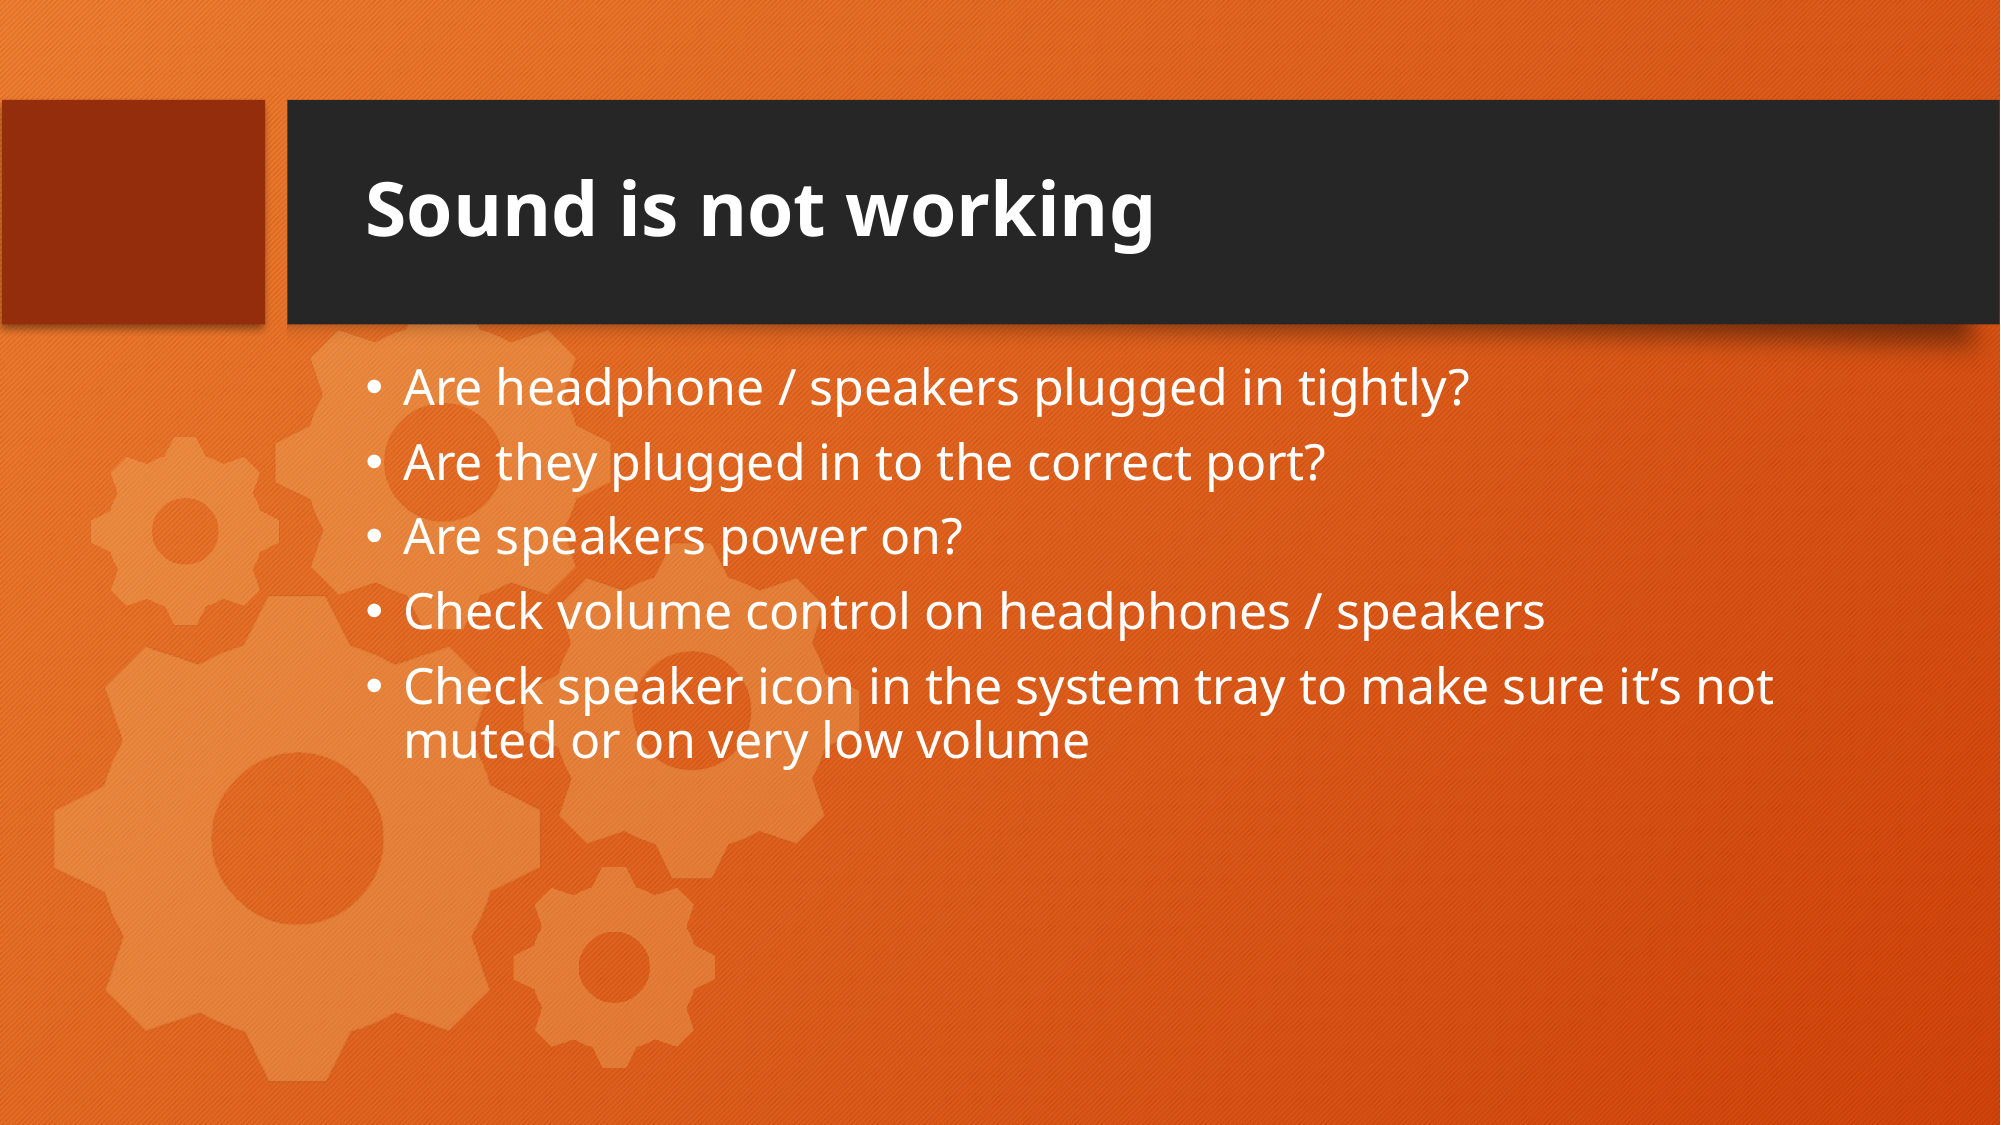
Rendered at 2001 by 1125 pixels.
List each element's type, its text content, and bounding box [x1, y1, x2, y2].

list Are headphone / speakers plugged in tightly? Are they plugged in to the correct port? Are speakers power on? Check volume control on headphones / speakers Check speaker icon in the system tray to make sure it’s not muted or on very low volume [350, 354, 1928, 962]
title Sound is not working [350, 123, 1928, 301]
picture [11, 226, 2000, 1109]
